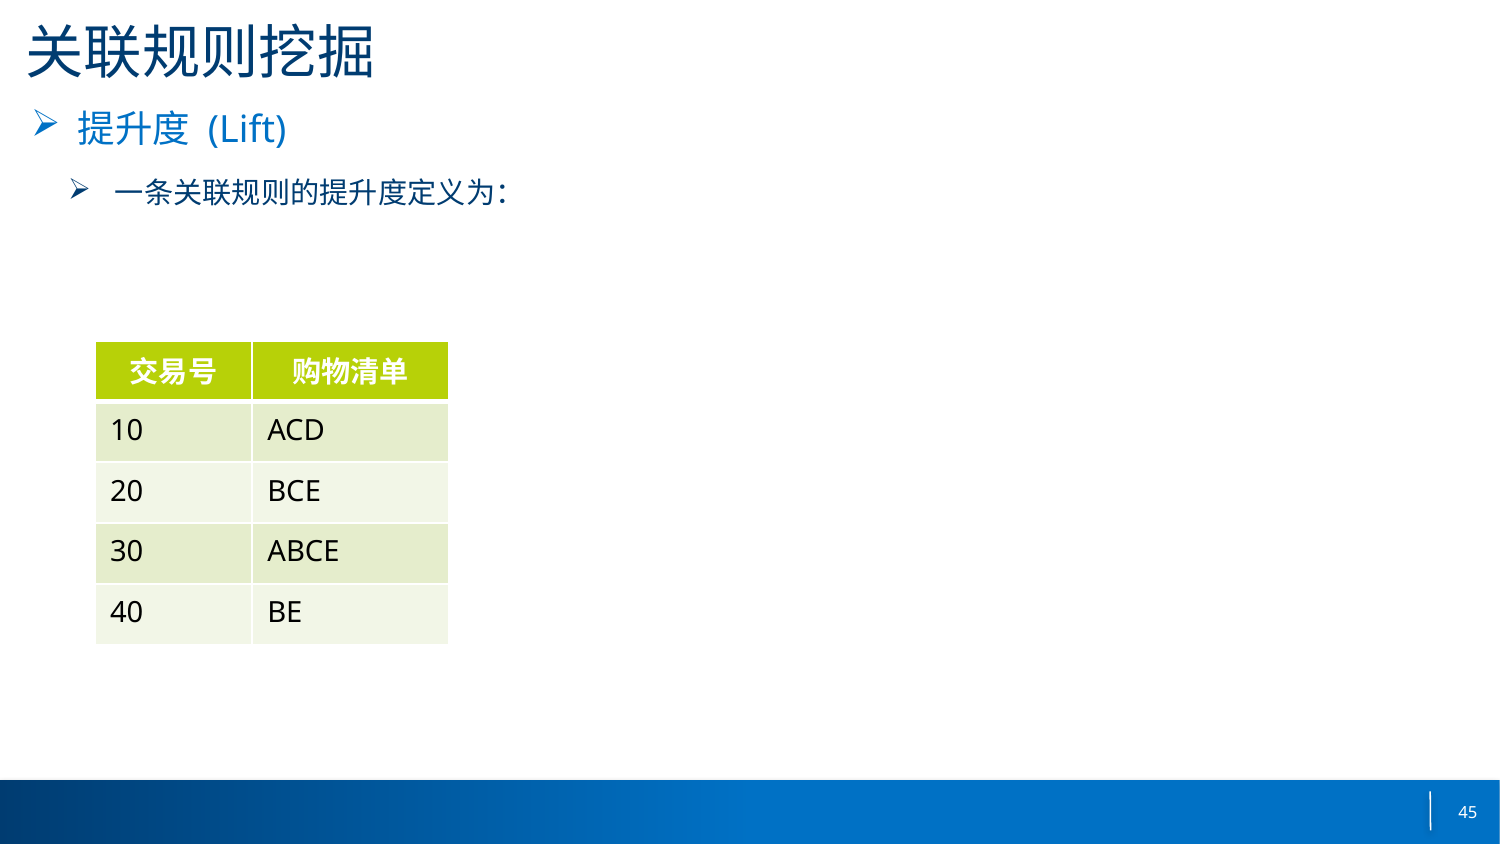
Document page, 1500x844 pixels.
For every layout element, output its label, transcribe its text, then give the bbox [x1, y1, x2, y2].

table_header 交易号 [96, 342, 251, 399]
table_cell 40 [96, 585, 251, 644]
table_cell 10 [96, 404, 251, 461]
title 关联规则挖掘 [25, 15, 1376, 98]
table_cell 30 [96, 524, 251, 583]
table_cell ABCE [253, 524, 448, 583]
table_cell BCE [253, 463, 448, 522]
table_cell ACD [253, 404, 448, 461]
table_header 购物清单 [253, 342, 448, 399]
table_cell 20 [96, 463, 251, 522]
table_cell BE [253, 585, 448, 644]
slide_number 45 [1127, 791, 1478, 837]
